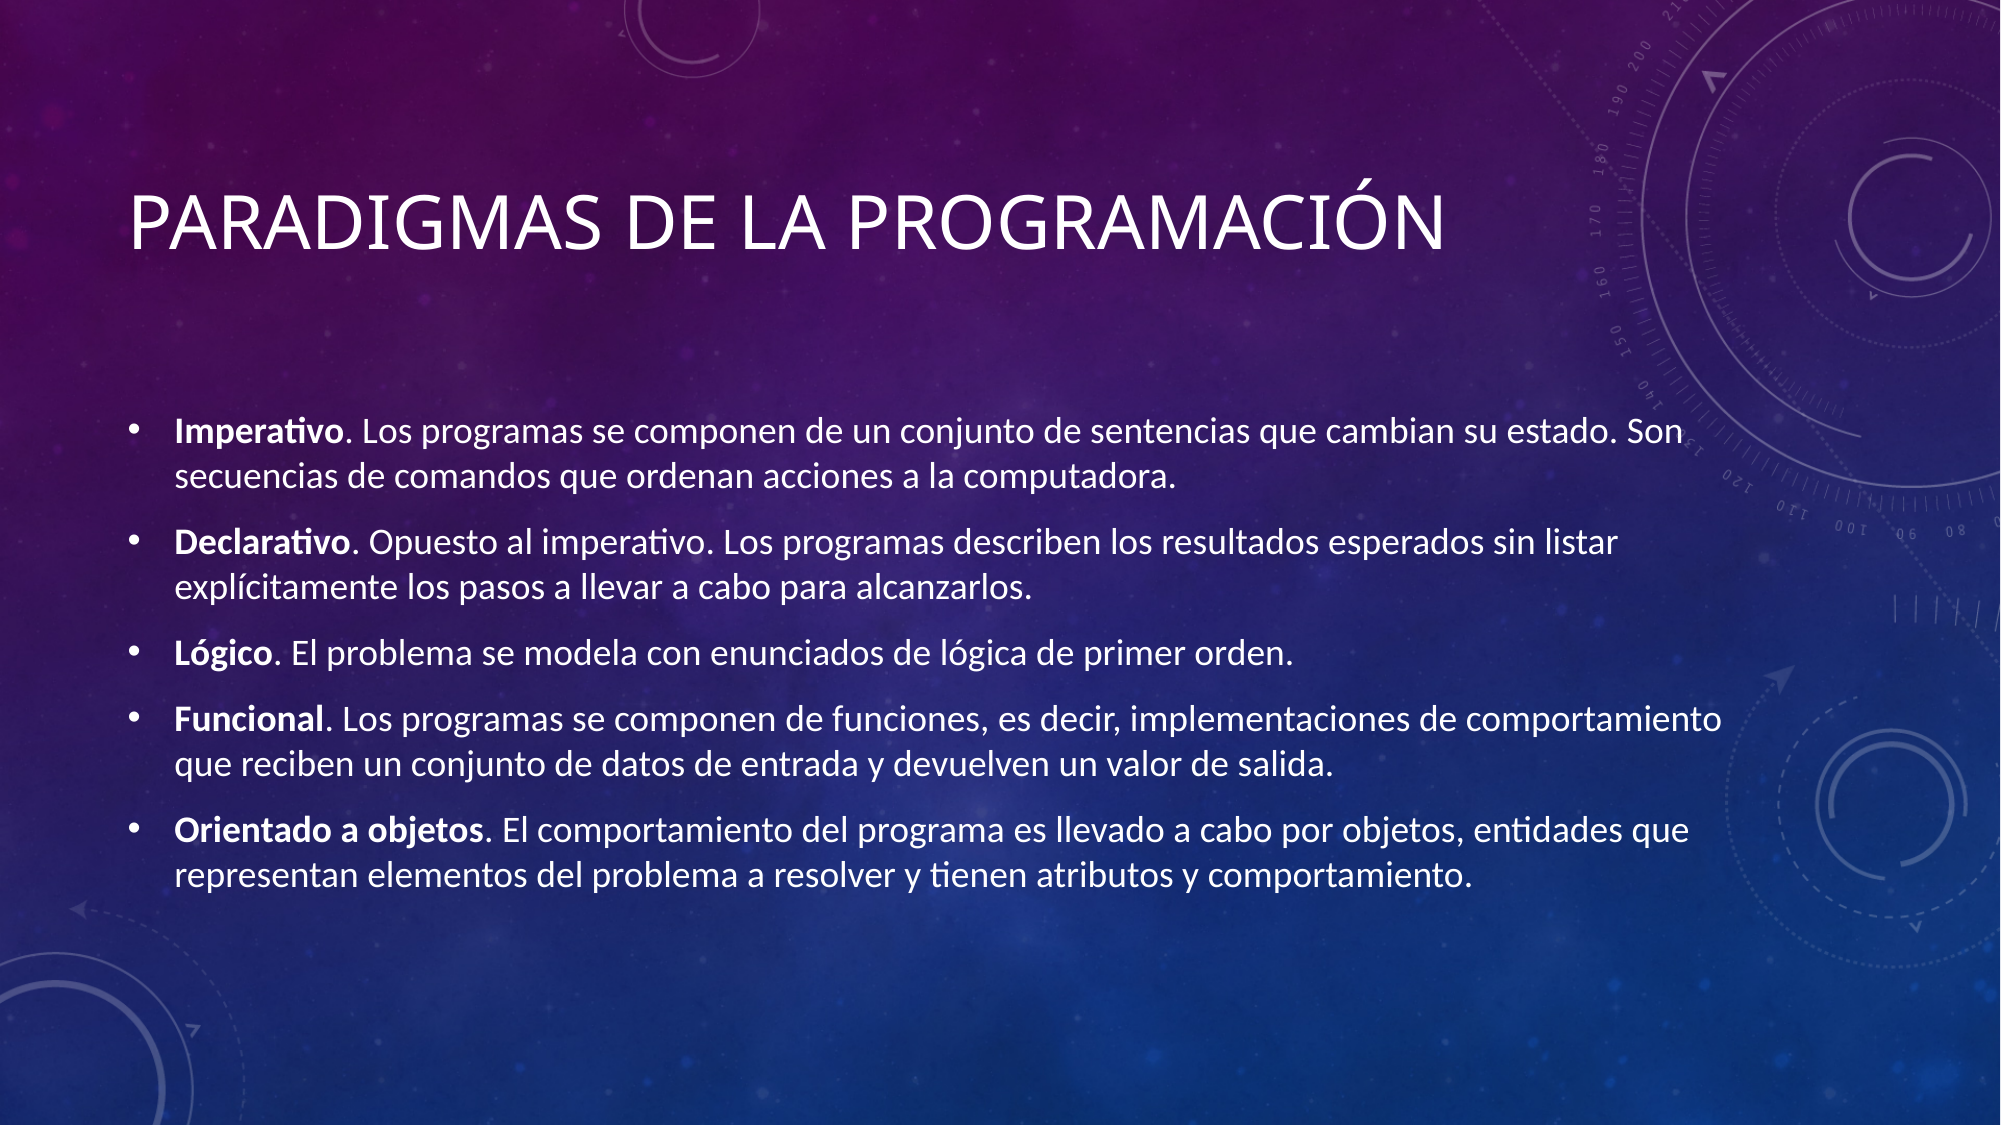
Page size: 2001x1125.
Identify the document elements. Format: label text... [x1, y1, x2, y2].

picture [0, 0, 2001, 1125]
title PARADIGMAS DE LA PROGRAMACIÓN [112, 99, 1775, 339]
list Imperativo. Los programas se componen de un conjunto de sentencias que cambian su estado. Son secuencias de comandos que ordenan acciones a la computadora. Declarativo. Opuesto al imperativo. Los programas describen los resultados esperados sin listar explícitamente los pasos a llevar a cabo para alcanzarlos. Lógico. El problema se modela con enunciados de lógica de primer orden. Funcional. Los programas se componen de funciones, es decir, implementaciones de comportamiento que reciben un conjunto de datos de entrada y devuelven un valor de salida. Orientado a objetos. El comportamiento del programa es llevado a cabo por objetos, entidades que representan elementos del problema a resolver y tienen atributos y comportamiento. [112, 351, 1775, 950]
